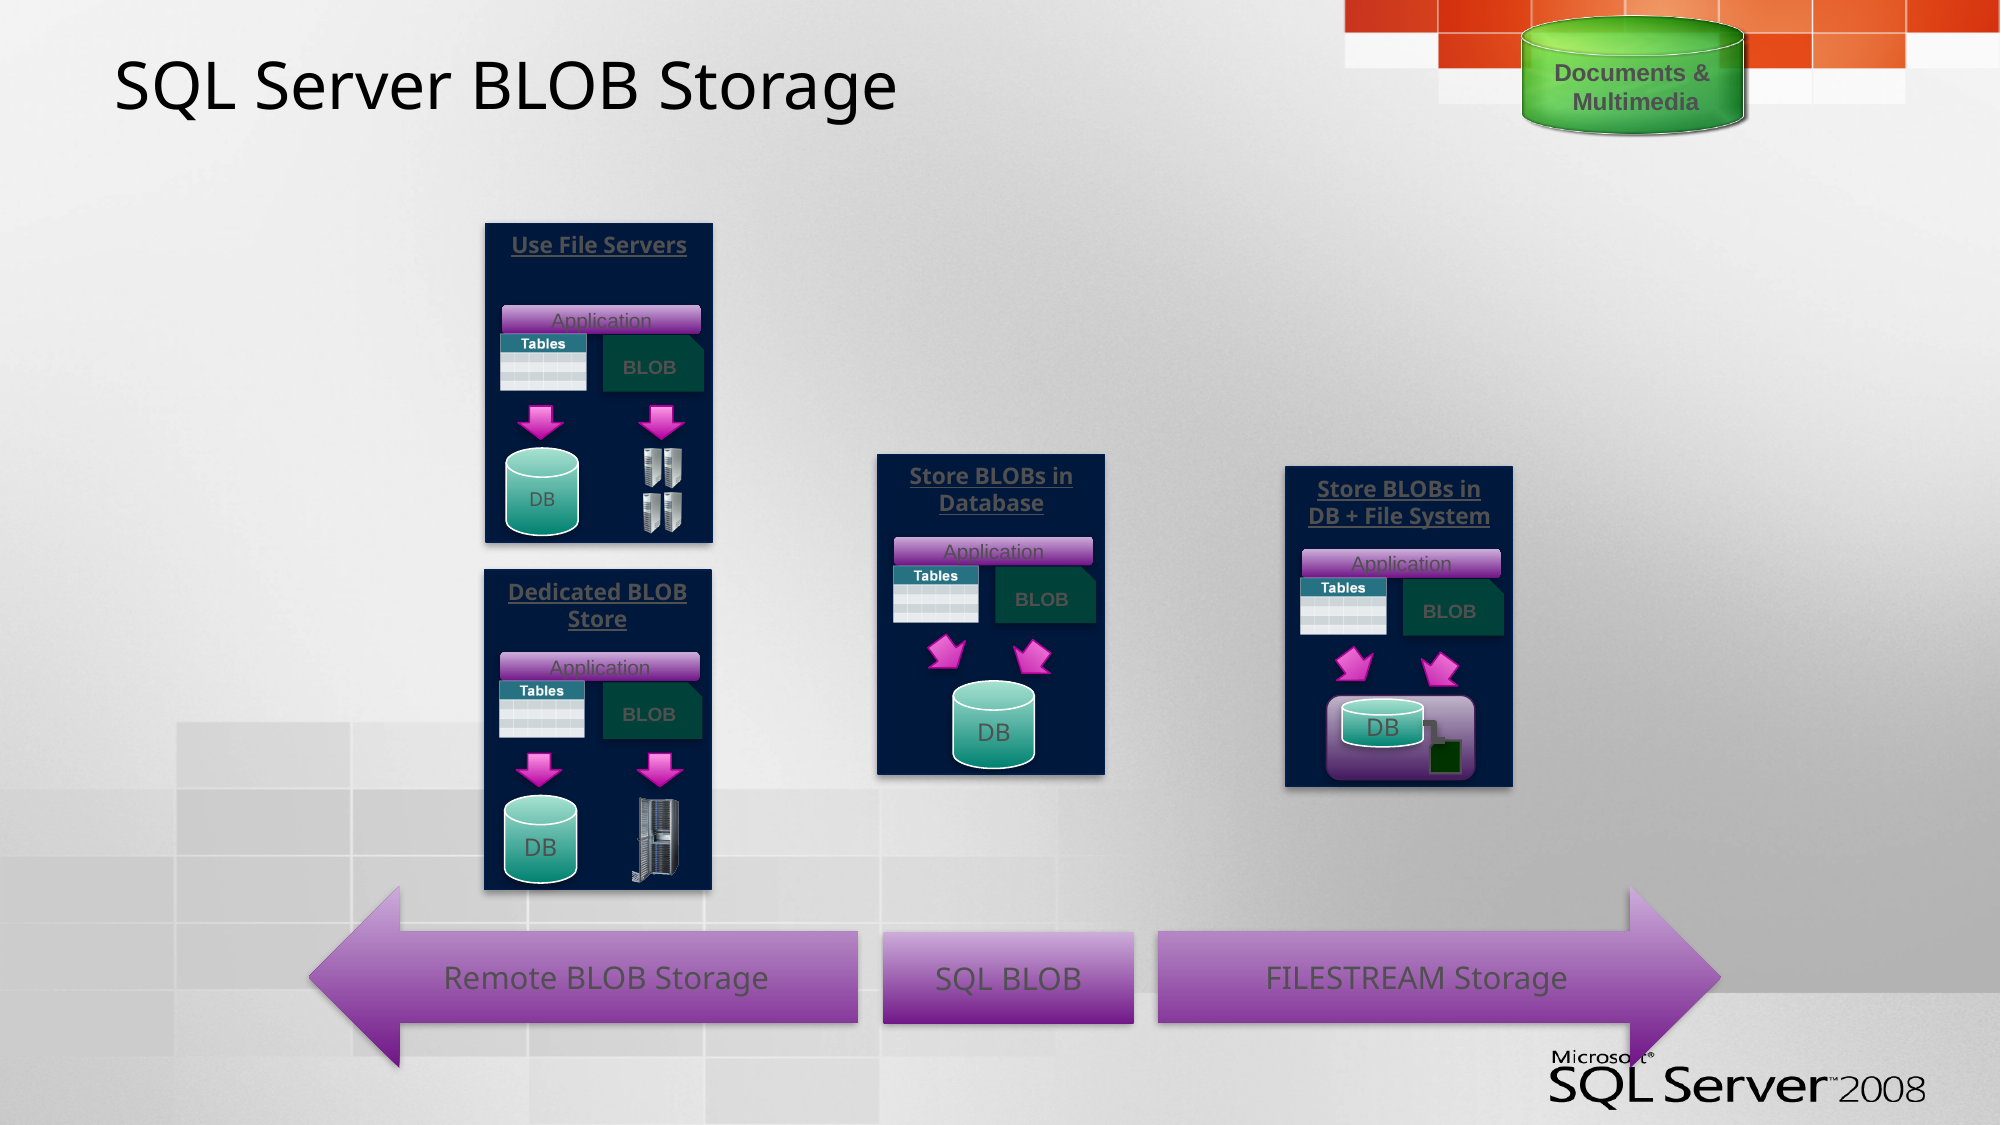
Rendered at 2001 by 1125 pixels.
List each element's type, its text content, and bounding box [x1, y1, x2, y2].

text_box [1521, 15, 1751, 138]
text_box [485, 223, 713, 543]
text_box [484, 569, 712, 890]
text_box Remote BLOB Storage [308, 886, 859, 1068]
picture [0, 0, 2000, 1125]
text_box SQL BLOB [883, 932, 1134, 1024]
text_box FILESTREAM Storage [1158, 886, 1721, 1068]
title SQL Server BLOB Storage [99, 45, 1900, 175]
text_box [1285, 466, 1513, 787]
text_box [877, 454, 1105, 775]
